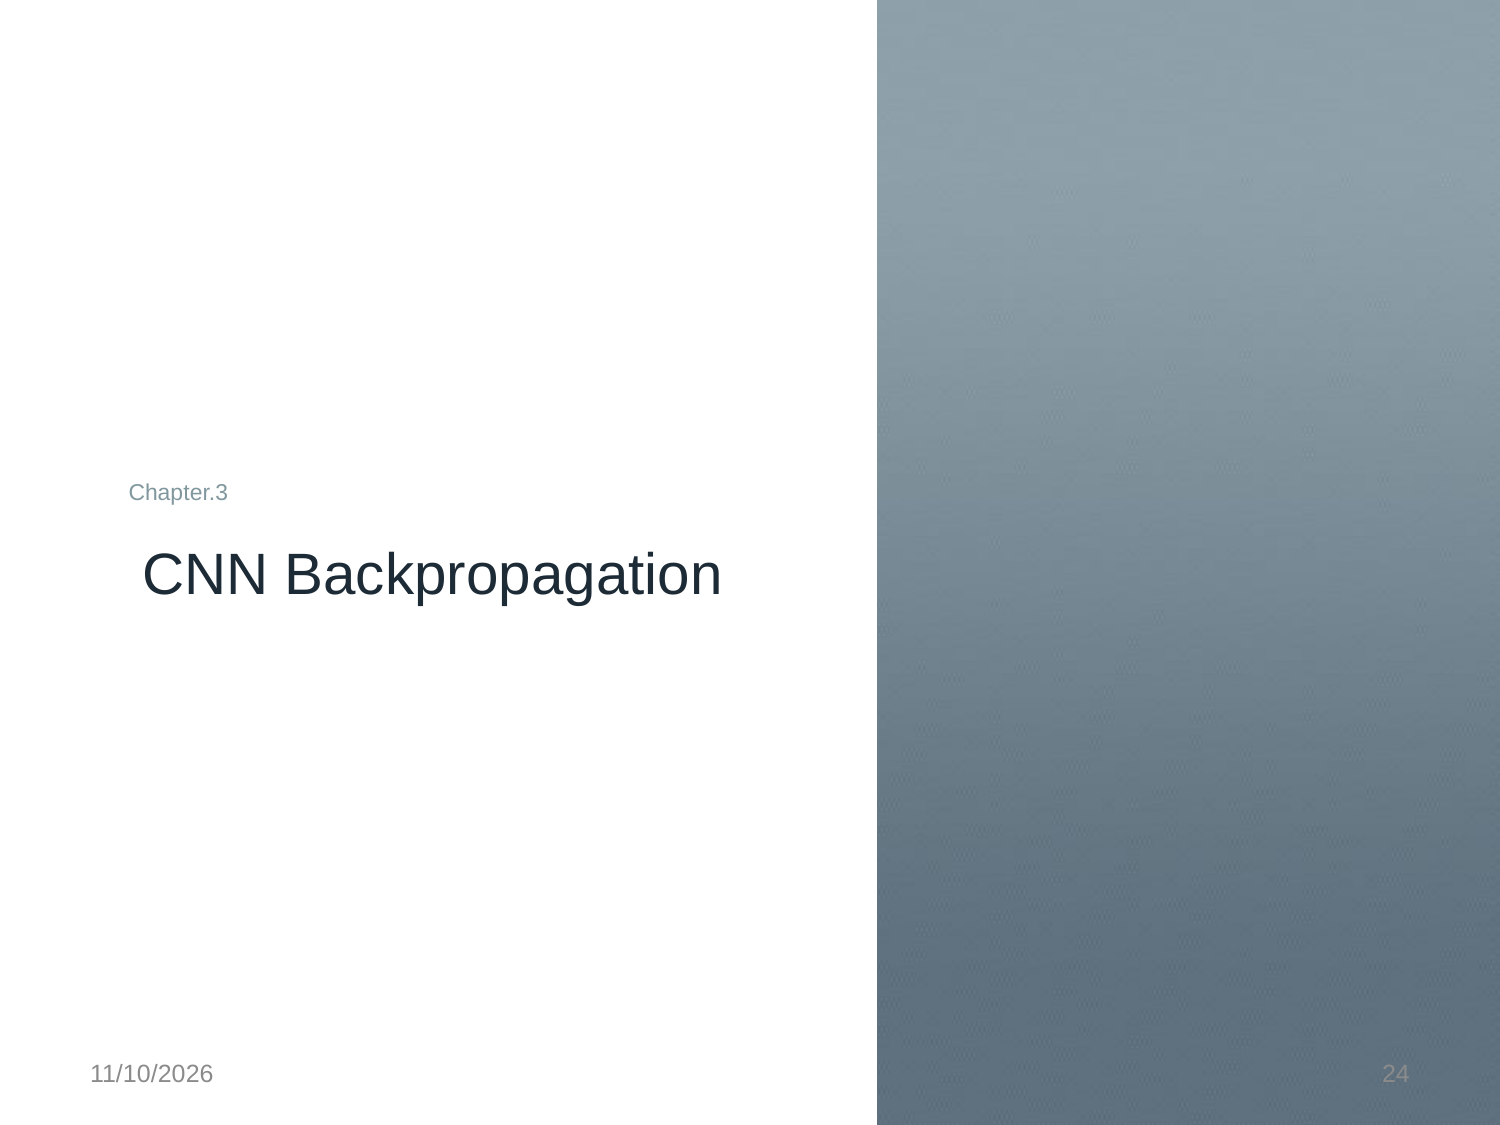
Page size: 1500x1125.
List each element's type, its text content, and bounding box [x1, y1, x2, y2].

title Chapter.3 CNN Backpropagation [113, 407, 872, 674]
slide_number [75, 1042, 425, 1103]
picture [877, 0, 1500, 1125]
